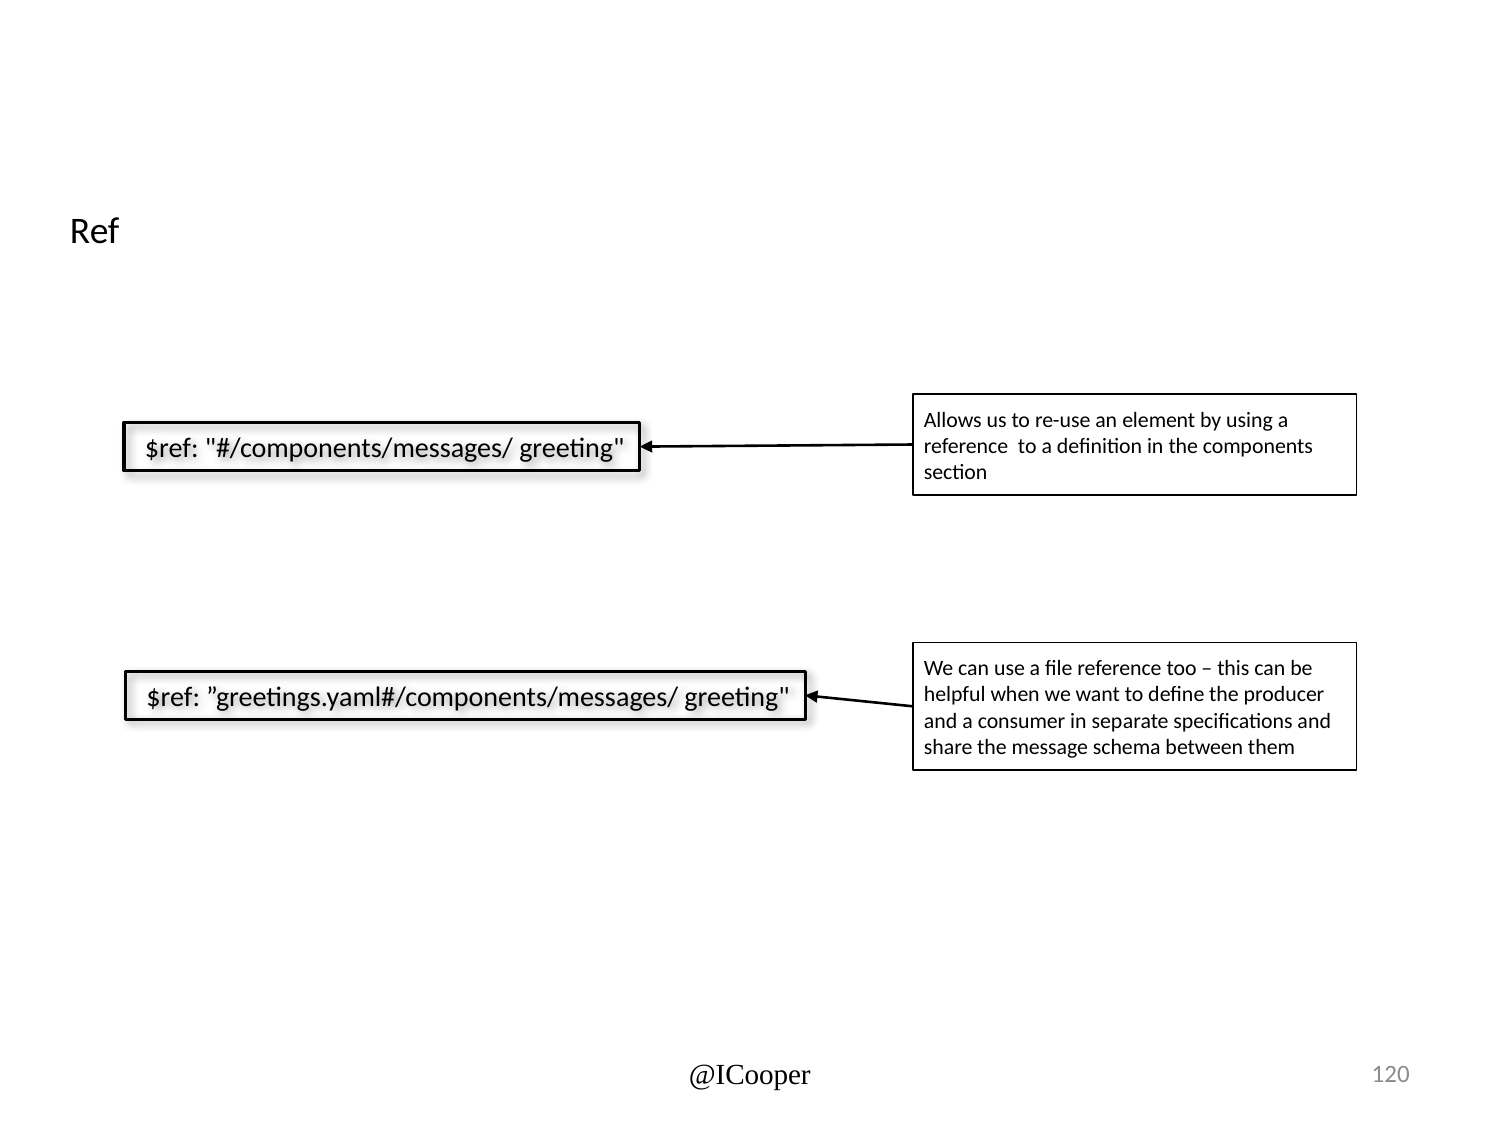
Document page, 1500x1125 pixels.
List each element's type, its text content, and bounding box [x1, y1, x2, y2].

footer @ICooper [512, 1042, 988, 1103]
text_box Allows us to re-use an element by using a reference to a definition in the components section [912, 393, 1357, 496]
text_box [810, 695, 913, 708]
text_box $ref: "#/components/messages/ greeting" [124, 422, 640, 471]
text_box We can use a file reference too – this can be helpful when we want to define the producer and a consumer in separate specifications and share the message schema between them [912, 642, 1357, 770]
text_box $ref: ”greetings.yaml#/components/messages/ greeting" [125, 671, 806, 720]
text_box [643, 444, 913, 448]
slide_number 120 [1074, 1042, 1425, 1103]
text_box Ref [58, 195, 1032, 263]
